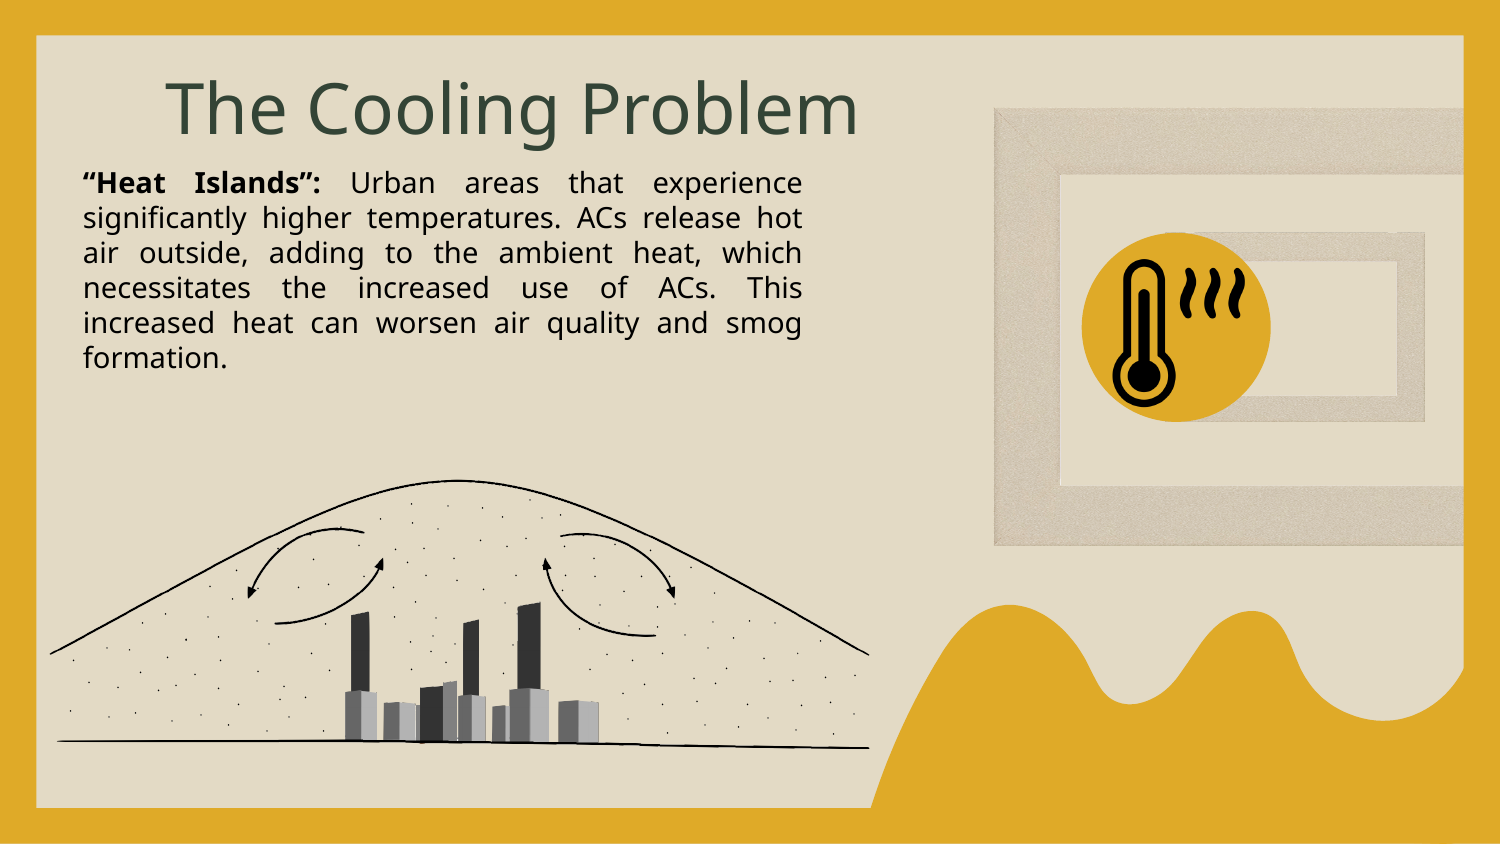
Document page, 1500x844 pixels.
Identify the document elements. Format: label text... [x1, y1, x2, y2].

text_box “Heat Islands”: Urban areas that experience significantly higher temperatures. ACs release hot air outside, adding to the ambient heat, which necessitates the increased use of ACs. This increased heat can worsen air quality and smog formation. [68, 157, 819, 382]
picture [44, 421, 882, 765]
title The Cooling Problem [56, 49, 971, 163]
picture [993, 88, 1463, 546]
